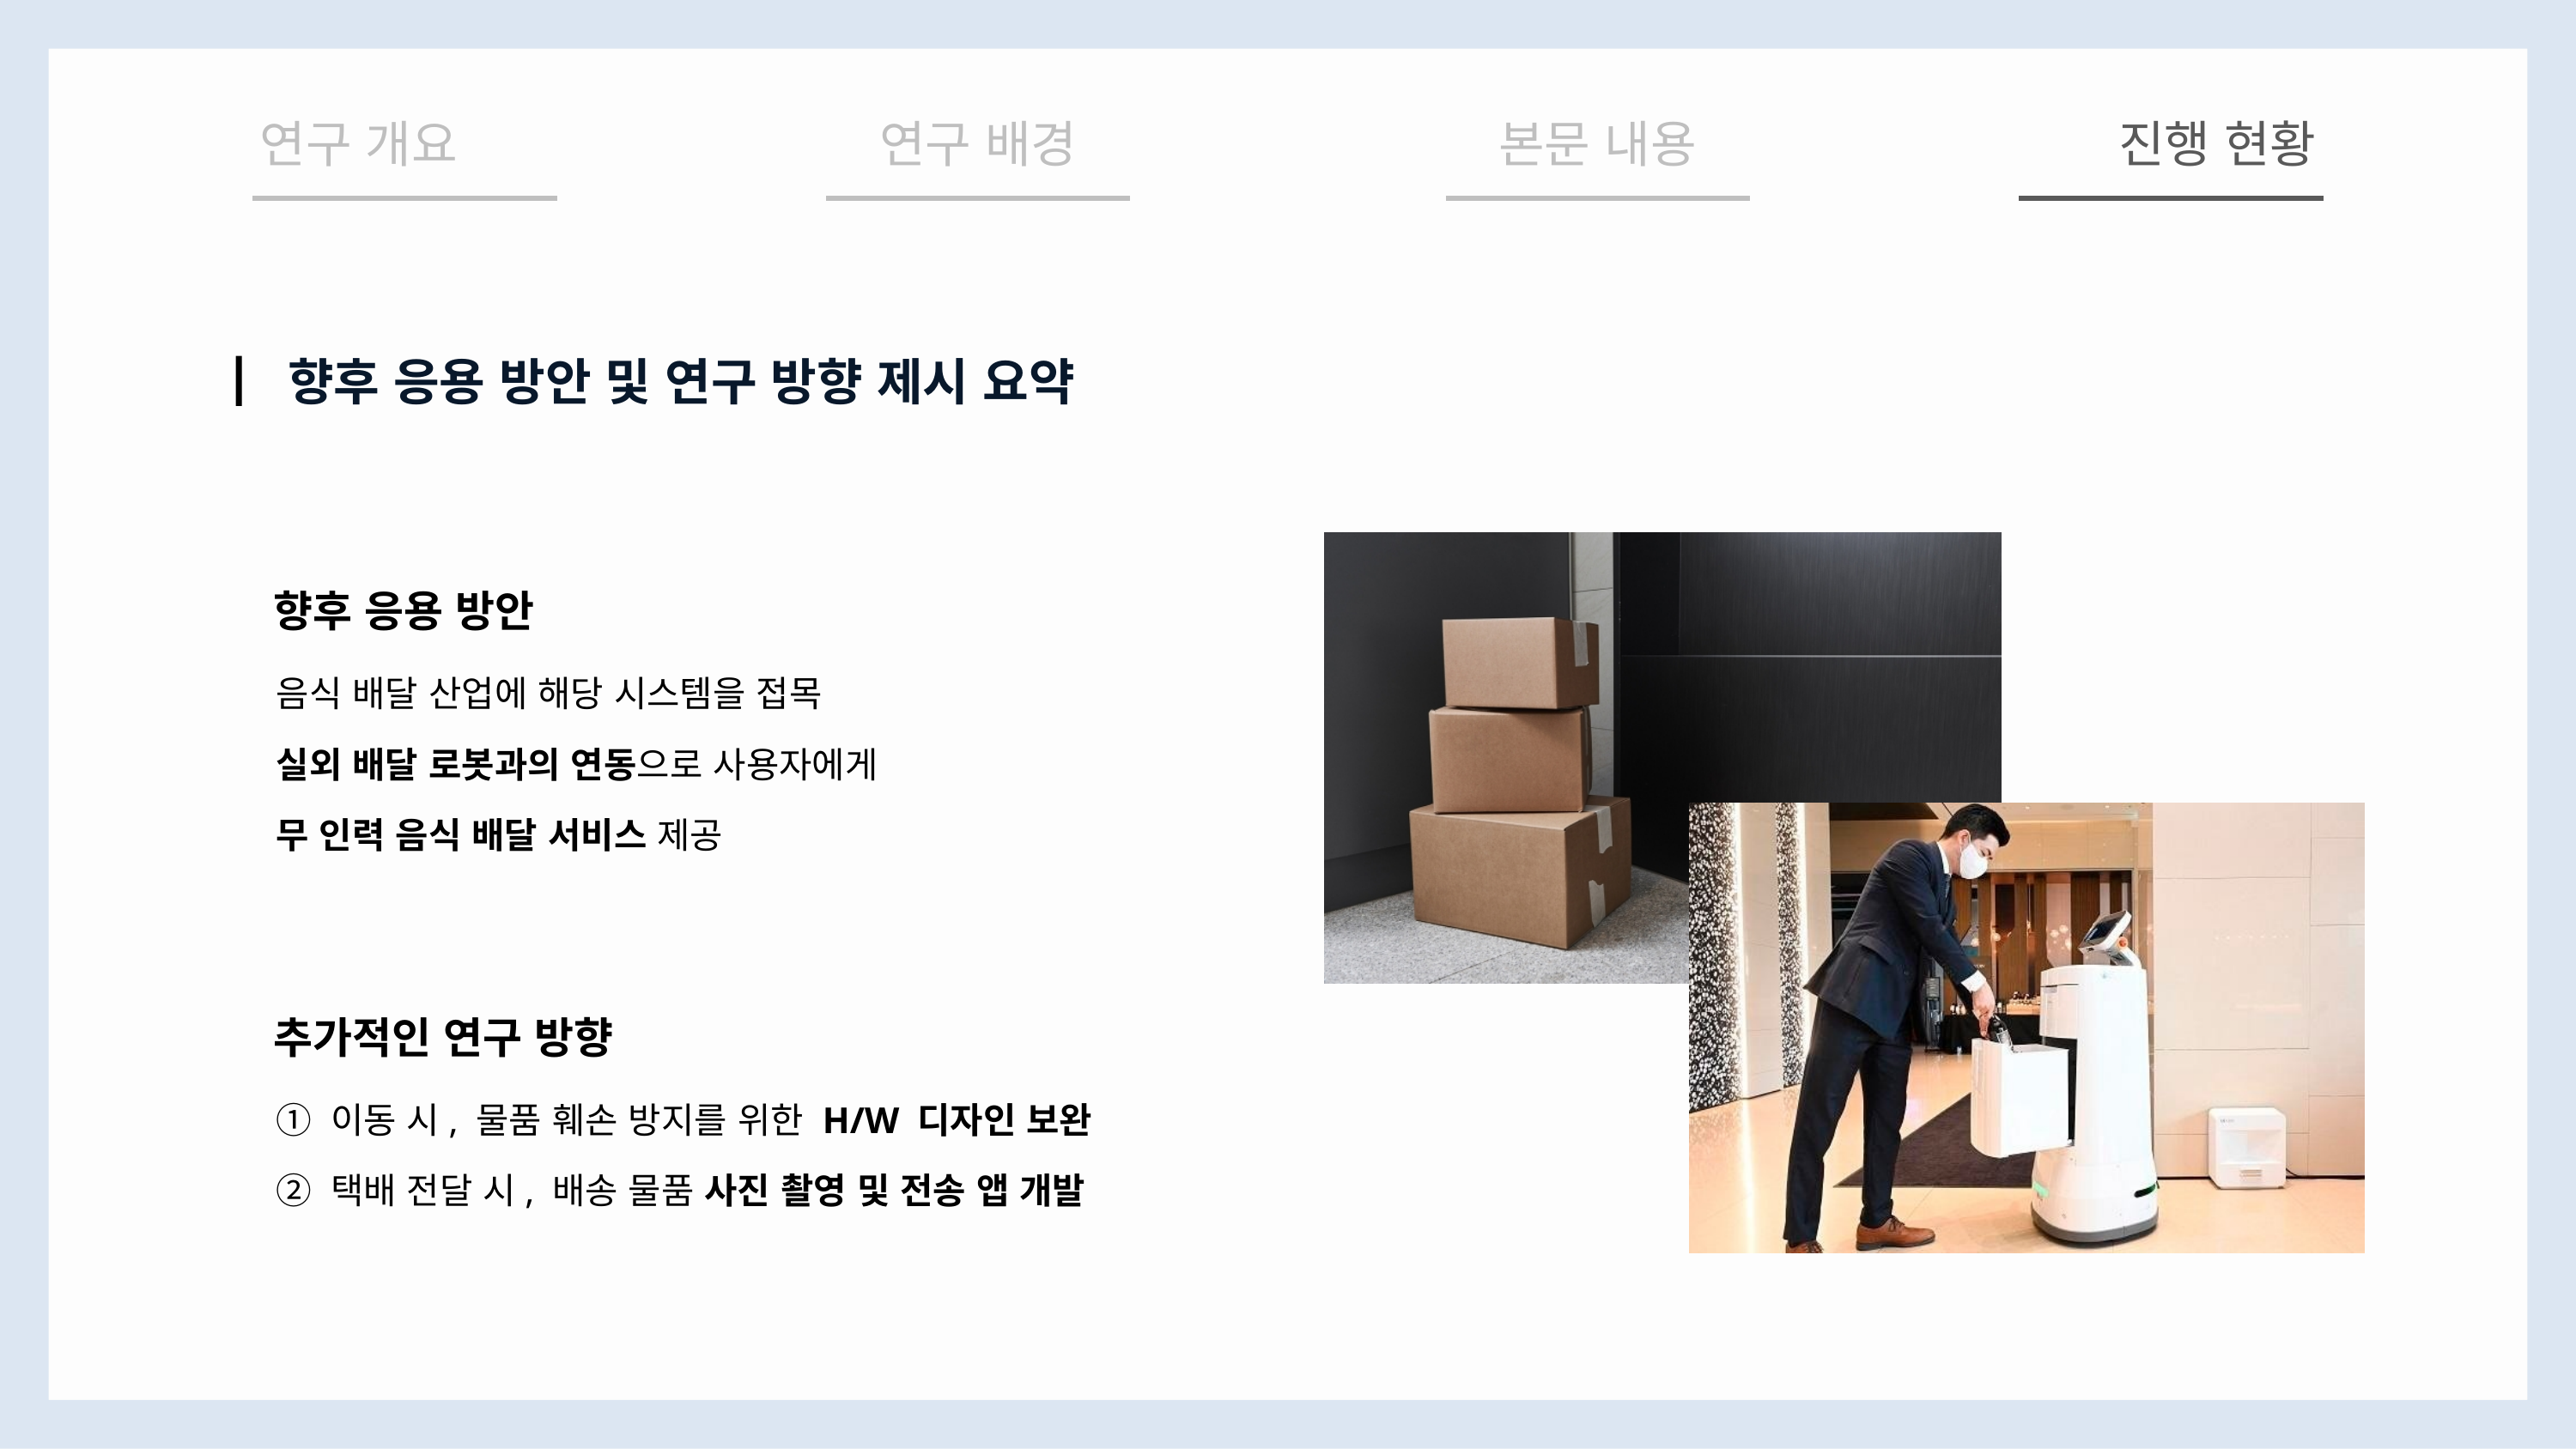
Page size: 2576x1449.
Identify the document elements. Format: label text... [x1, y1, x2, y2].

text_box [260, 978, 1228, 1214]
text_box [142, 106, 2434, 199]
text_box [0, 0, 2576, 1449]
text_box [260, 551, 1228, 859]
text_box ┃ 향후 응용 방안 및 연구 방향 제시 요약 [201, 314, 1168, 417]
picture [1324, 532, 2365, 1253]
